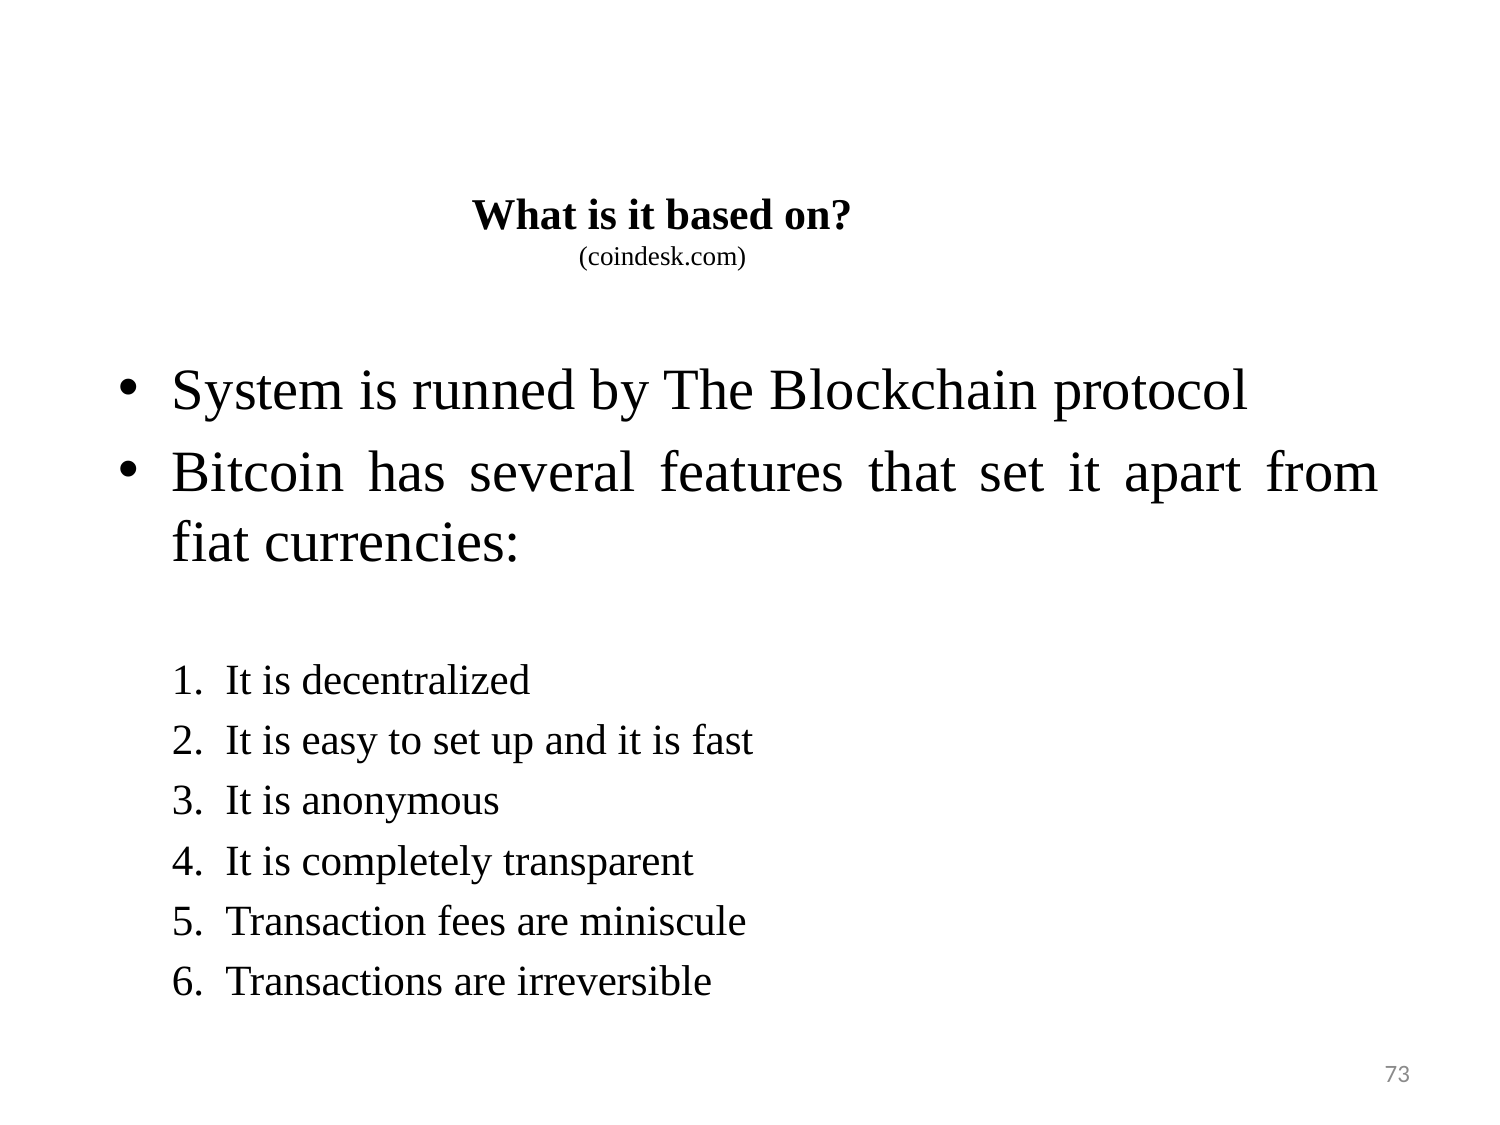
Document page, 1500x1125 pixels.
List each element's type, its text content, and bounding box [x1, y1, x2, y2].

title What is it based on? (coindesk.com) [205, 177, 1120, 279]
slide_number 73 [1074, 1042, 1425, 1103]
list System is runned by The Blockchain protocol Bitcoin has several features that set it apart from fiat currencies: It is decentralized It is easy to set up and it is fast It is anonymous It is completely transparent Transaction fees are miniscule Transactions are irreversible [103, 343, 1397, 1013]
